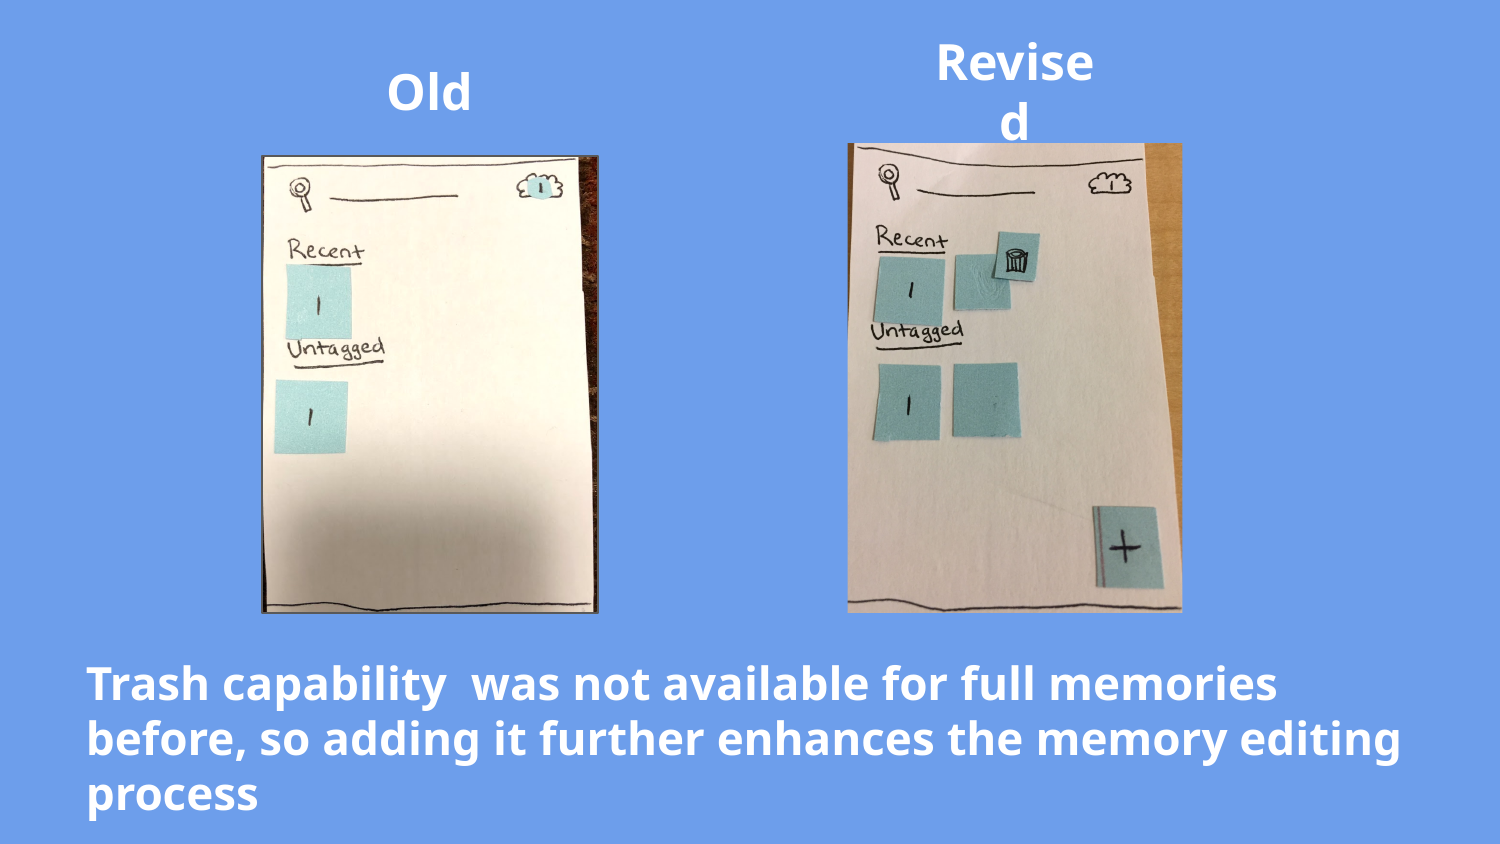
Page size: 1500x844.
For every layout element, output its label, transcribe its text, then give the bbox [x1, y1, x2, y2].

text_box Trash capability was not available for full memories before, so adding it further enhances the memory editing process [70, 639, 1429, 795]
text_box Revised [905, 50, 1125, 130]
text_box Old [368, 50, 492, 130]
picture [262, 156, 598, 613]
picture [847, 143, 1183, 613]
